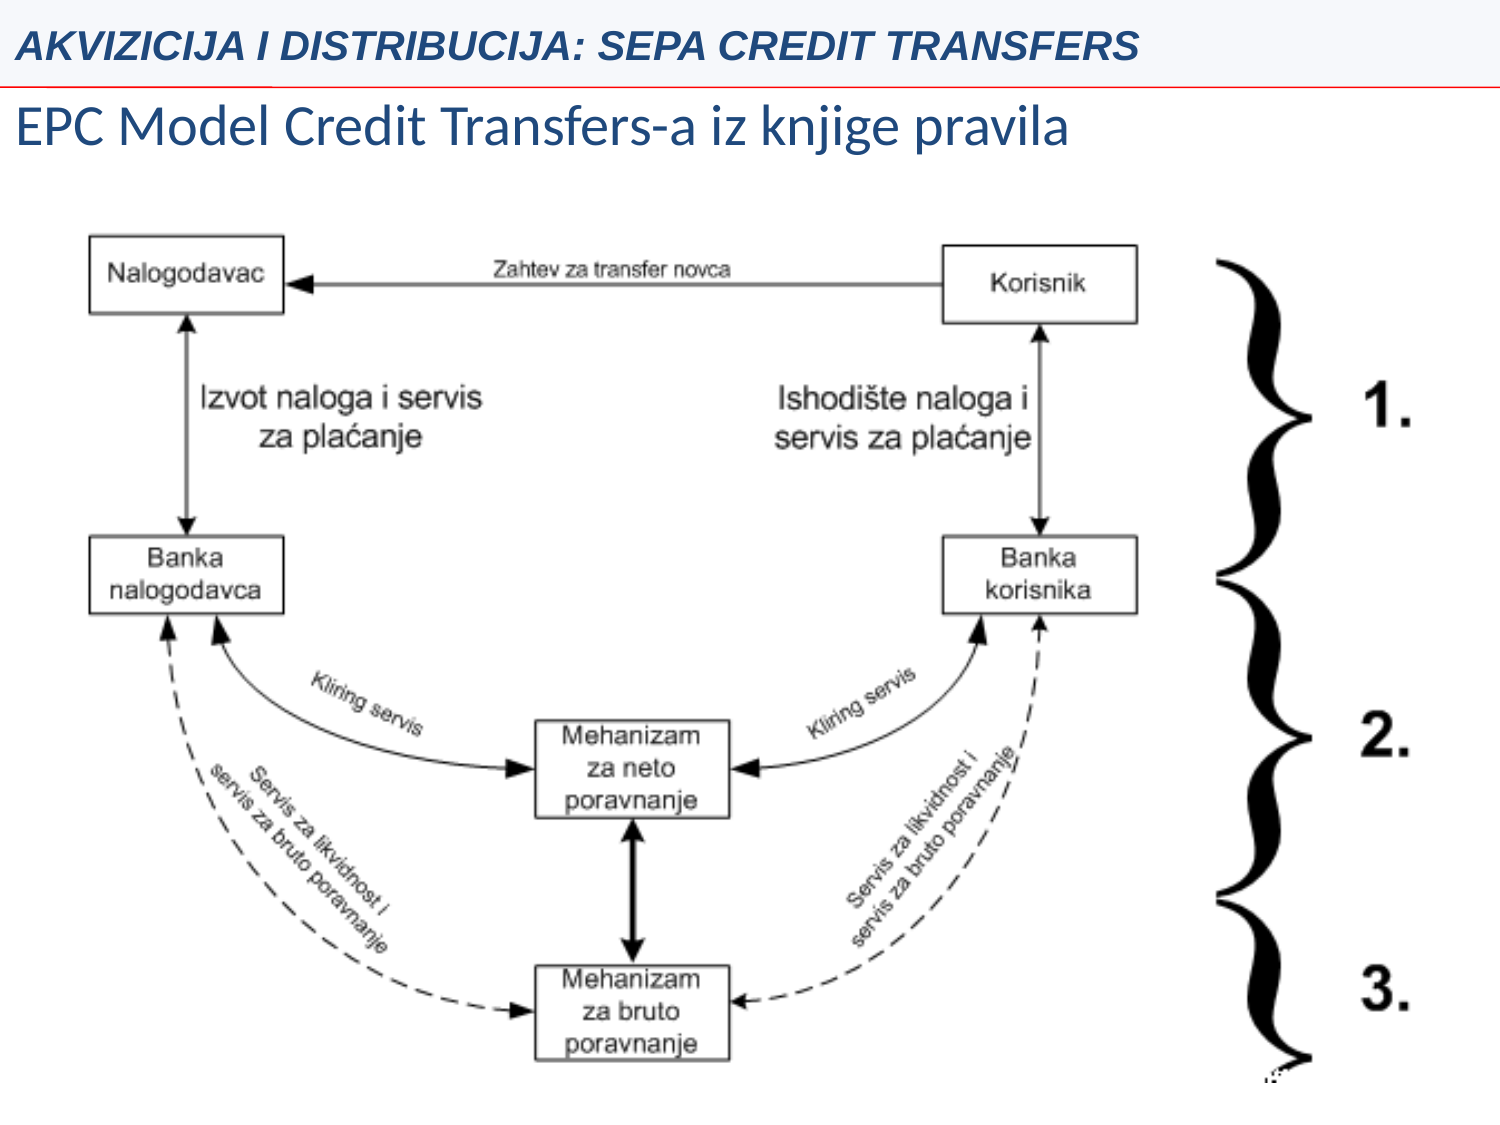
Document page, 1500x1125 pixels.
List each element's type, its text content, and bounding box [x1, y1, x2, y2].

title EPC Model Credit Transfers-a iz knjige pravila [0, 94, 1500, 200]
picture [78, 224, 1424, 1083]
text_box AKVIZICIJA I DISTRIBUCIJA: SEPA CREDIT TRANSFERS [0, 0, 1500, 86]
